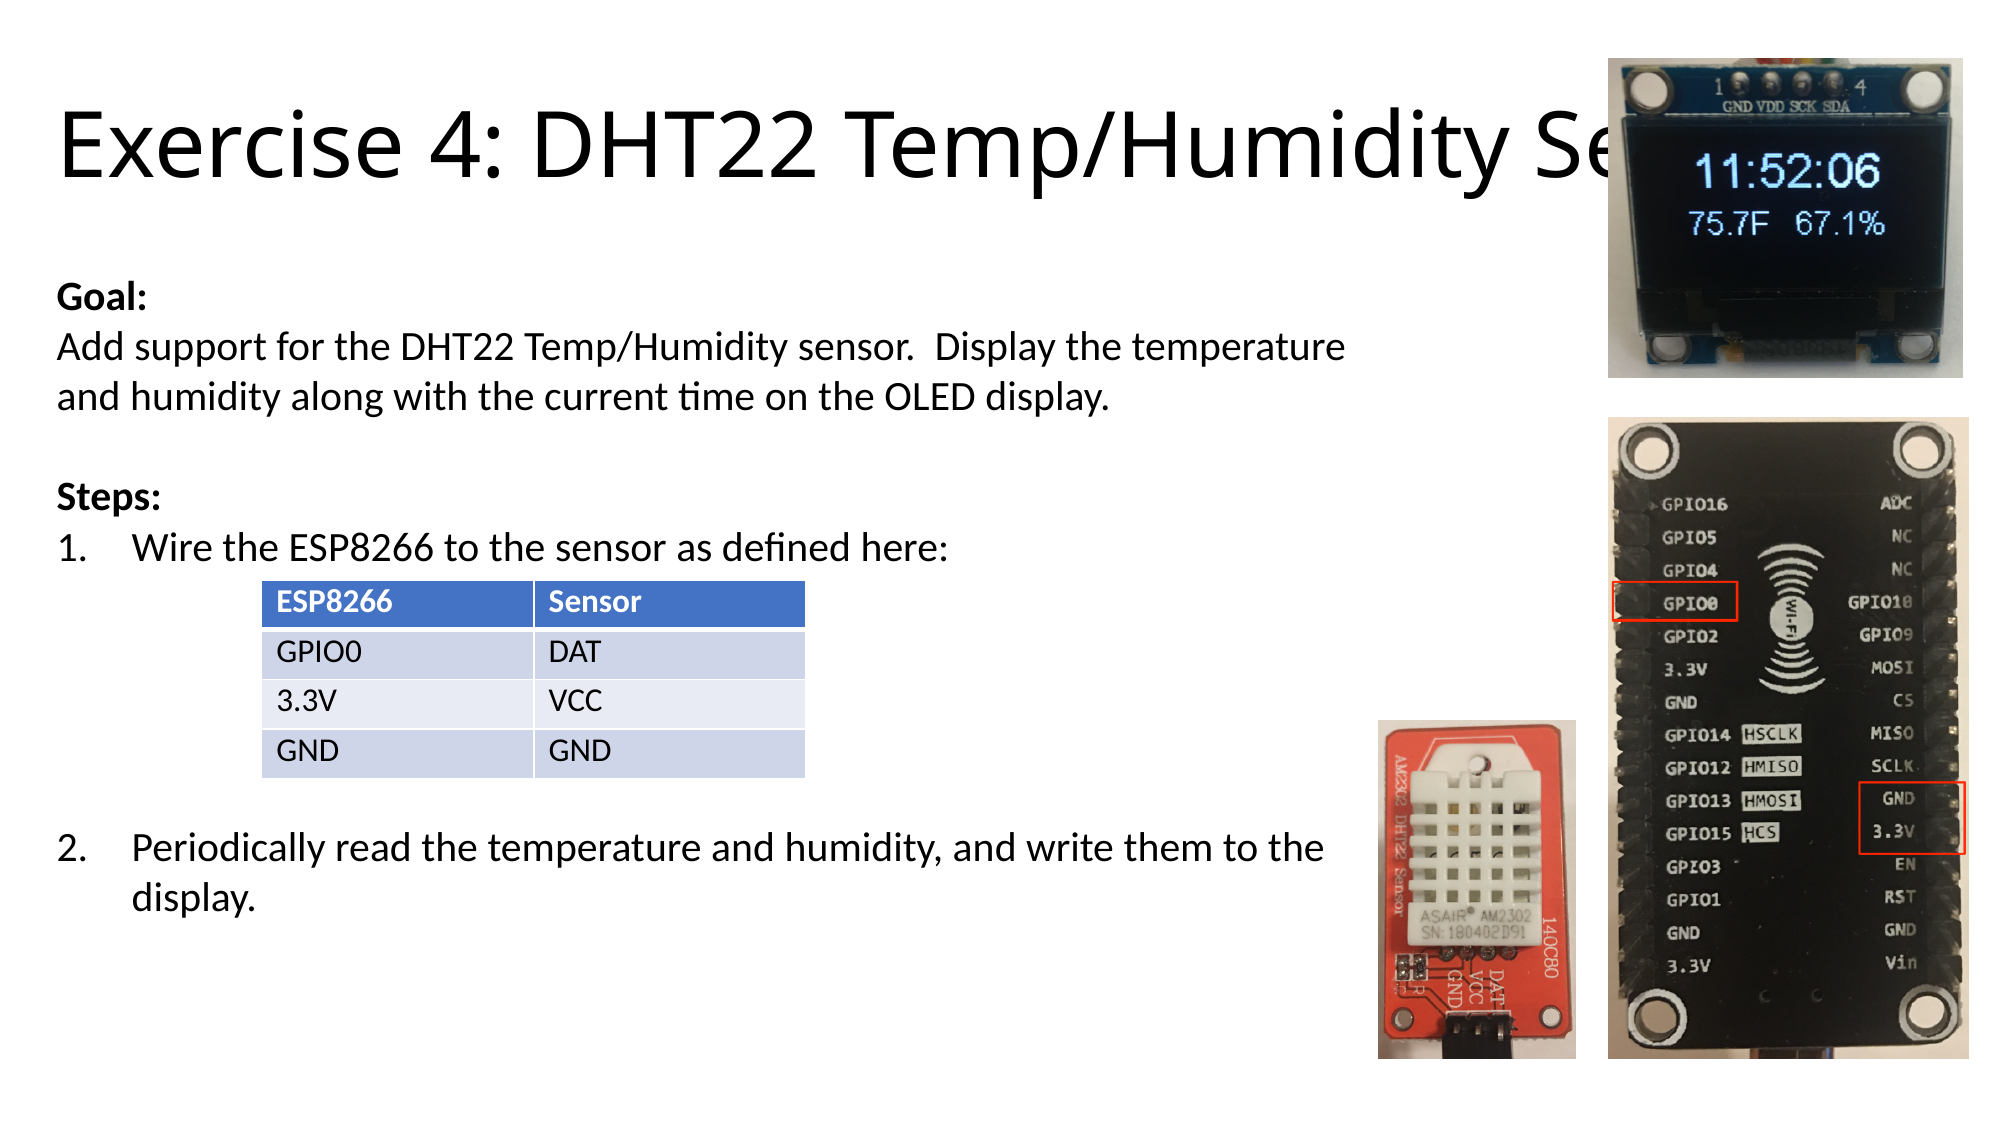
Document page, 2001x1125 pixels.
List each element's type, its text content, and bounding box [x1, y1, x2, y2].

picture [1608, 58, 1963, 378]
table_cell DAT [535, 632, 805, 679]
table_cell GND [535, 730, 805, 778]
title Exercise 4: DHT22 Temp/Humidity Sensor [41, 35, 1929, 262]
table_header ESP8266 [262, 581, 533, 627]
picture [1378, 720, 1576, 1060]
table_cell VCC [535, 680, 805, 728]
picture [1608, 417, 1969, 1060]
table_cell GND [262, 730, 533, 778]
table_cell 3.3V [262, 680, 533, 728]
list Goal: Add support for the DHT22 Temp/Humidity sensor. Display the temperature and humidity along with the current time on the OLED display. Steps: Wire the ESP8266 to the sensor as defined here: Periodically read the temperature and humidity, and write them to the display. [41, 261, 1432, 1049]
table_header Sensor [535, 581, 805, 627]
table_cell GPIO0 [262, 632, 533, 679]
